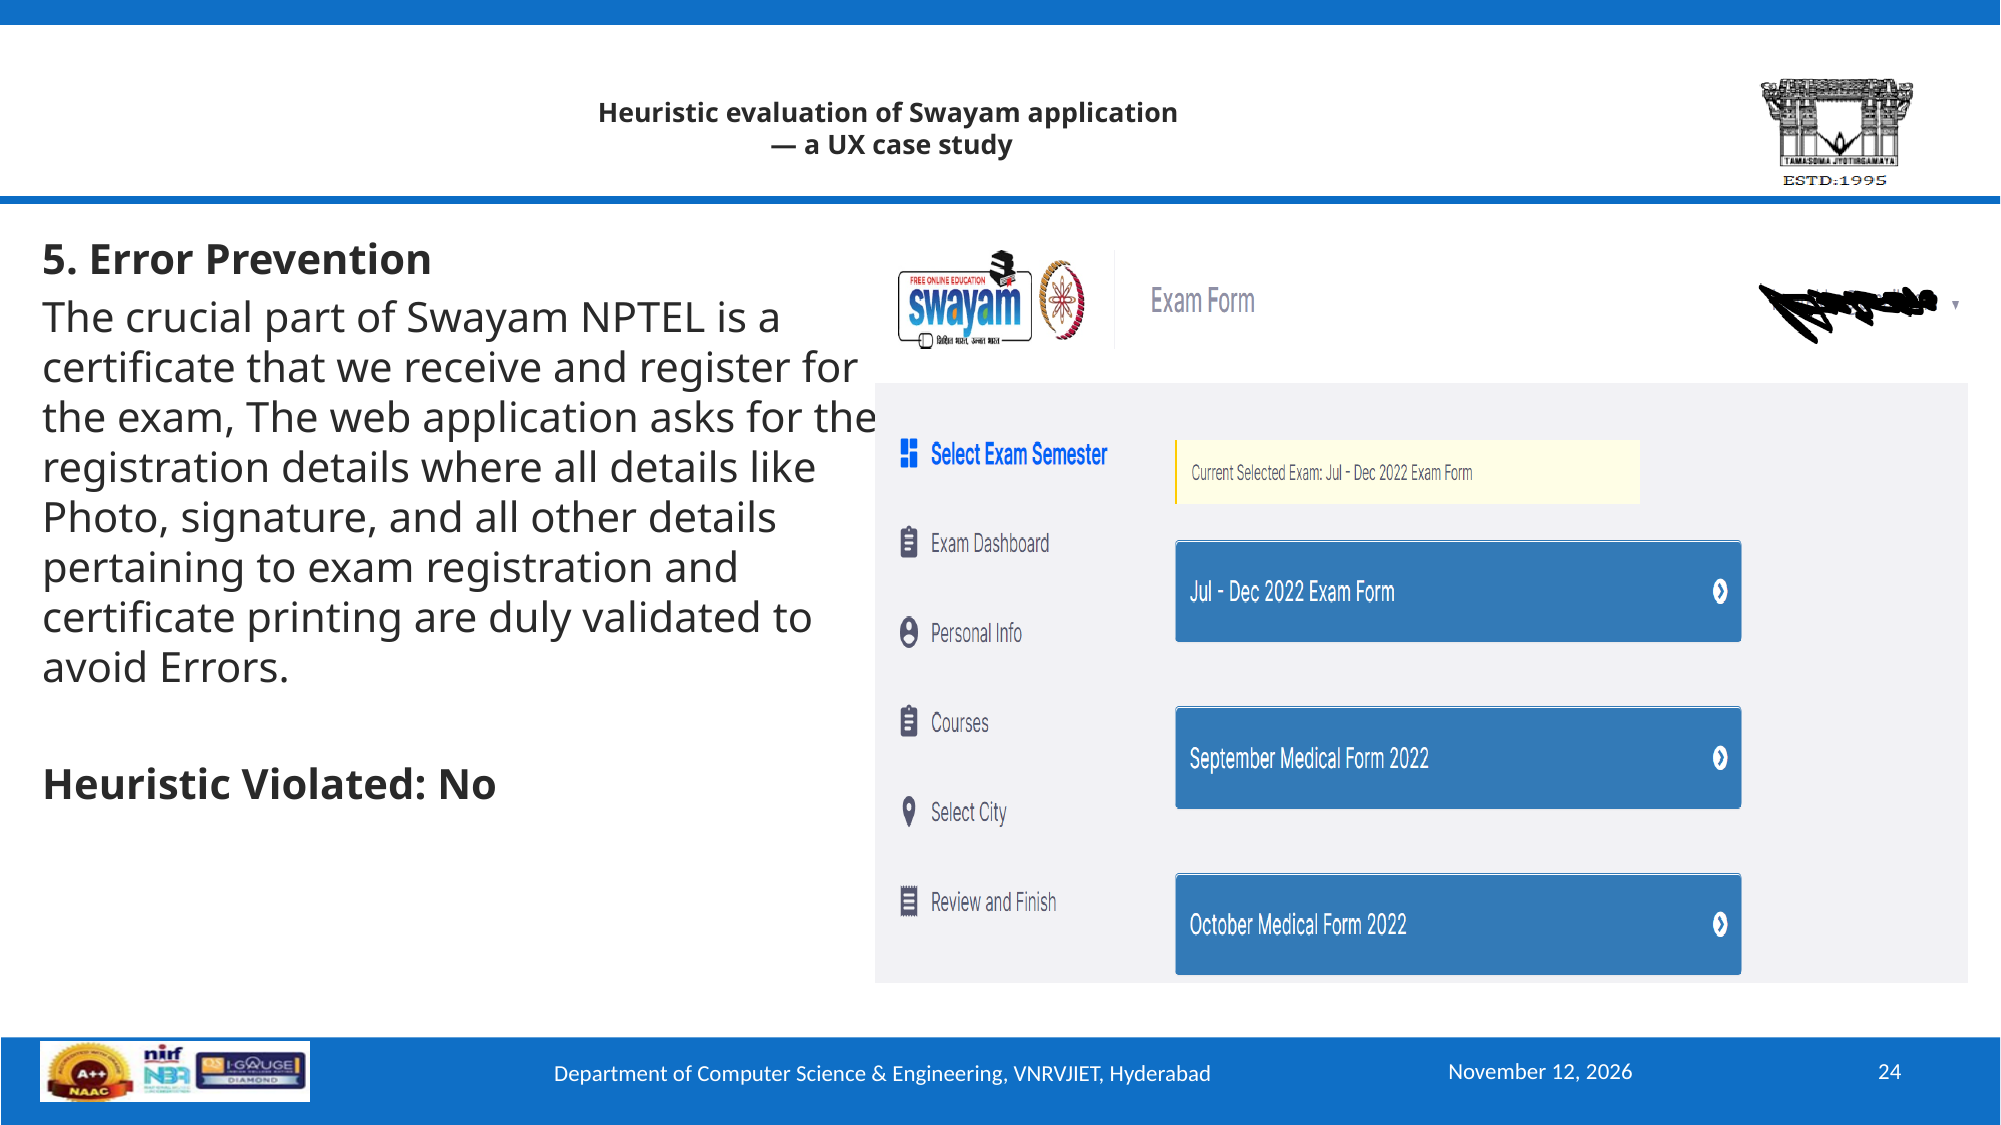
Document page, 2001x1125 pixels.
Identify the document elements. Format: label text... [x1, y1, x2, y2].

slide_number 24 [1749, 1040, 1917, 1100]
picture [874, 237, 1968, 984]
title Heuristic evaluation of Swayam application — a UX case study [33, 87, 1750, 200]
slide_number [1433, 1040, 1734, 1100]
list 5. Error Prevention The crucial part of Swayam NPTEL is a certificate that we receive and register for the exam, The web application asks for the registration details where all details like Photo, signature, and all other details pertaining to exam registration and certificate printing are duly validated to avoid Errors. Heuristic Violated: No [26, 224, 900, 1013]
picture [40, 1041, 310, 1102]
footer Department of Computer Science & Engineering, VNRVJIET, Hyderabad [333, 1041, 1434, 1102]
picture [1749, 70, 1934, 194]
